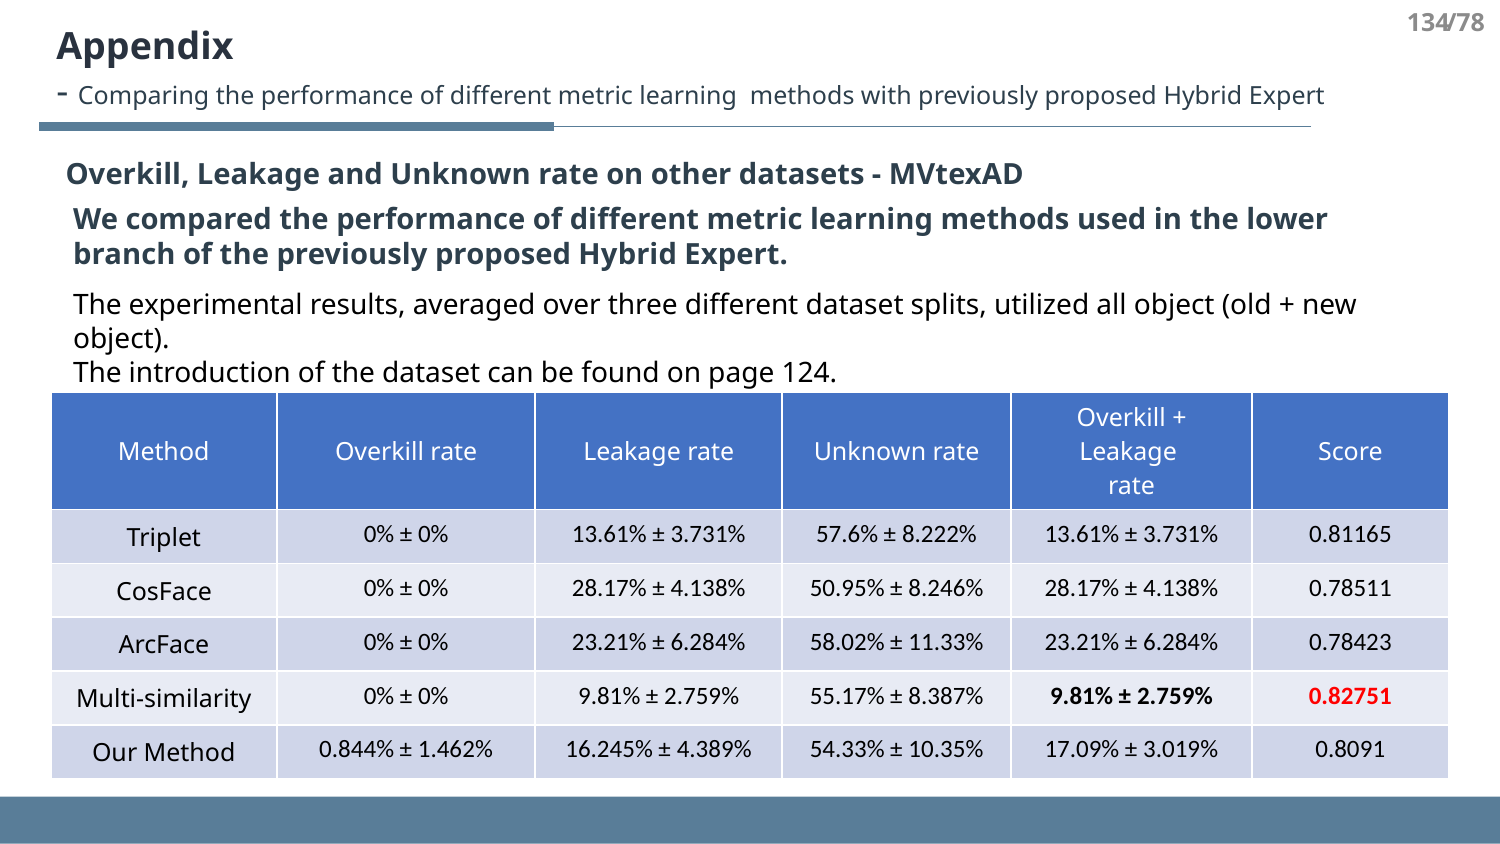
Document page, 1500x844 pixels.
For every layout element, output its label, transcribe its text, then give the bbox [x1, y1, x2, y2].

table_header Unknown rate [783, 396, 1010, 509]
table_cell 23.21% ± 6.284% [536, 618, 781, 670]
table_cell 0% ± 0% [278, 510, 534, 563]
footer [1465, 1, 1500, 47]
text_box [58, 279, 1417, 396]
table_cell 50.95% ± 8.246% [783, 564, 1010, 616]
table_cell 13.61% ± 3.731% [536, 510, 781, 563]
table_cell 9.81% ± 2.759% [536, 672, 781, 724]
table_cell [1012, 726, 1251, 778]
table_cell 28.17% ± 4.138% [536, 564, 781, 616]
table_cell Triplet [52, 510, 276, 563]
table_header Score [1253, 393, 1448, 509]
table_cell 0.78423 [1253, 618, 1448, 670]
table_cell 13.61% ± 3.731% [1012, 510, 1251, 563]
table_cell 28.17% ± 4.138% [1012, 564, 1251, 616]
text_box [50, 147, 1409, 278]
table_cell Multi-similarity [52, 672, 276, 724]
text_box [41, 14, 1492, 120]
table_cell 57.6% ± 8.222% [783, 510, 1010, 563]
table_cell CosFace [52, 564, 276, 616]
table_cell 0% ± 0% [278, 672, 534, 724]
table_cell 0.81165 [1253, 510, 1448, 563]
table_cell 0.78511 [1253, 564, 1448, 616]
table_cell 0.82751 [1253, 672, 1448, 724]
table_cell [1253, 726, 1448, 778]
table_cell Our Method [52, 726, 276, 778]
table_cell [783, 726, 1010, 778]
table_cell 23.21% ± 6.284% [1012, 618, 1251, 670]
table_cell 58.02% ± 11.33% [783, 618, 1010, 670]
table_cell 0% ± 0% [278, 618, 534, 670]
table_cell 16.245% ± 4.389% [536, 726, 781, 778]
table_cell 0.844% ± 1.462% [278, 726, 534, 778]
table_cell 55.17% ± 8.387% [783, 672, 1010, 724]
table_cell 9.81% ± 2.759% [1012, 672, 1251, 724]
table_cell ArcFace [52, 618, 276, 670]
table_header Overkill rate [278, 396, 534, 509]
table_header Overkill + Leakage rate [1012, 396, 1251, 509]
table_cell 0% ± 0% [278, 564, 534, 616]
table_header Leakage rate [536, 396, 781, 509]
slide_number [1162, 0, 1465, 48]
table_header Method [52, 393, 276, 509]
